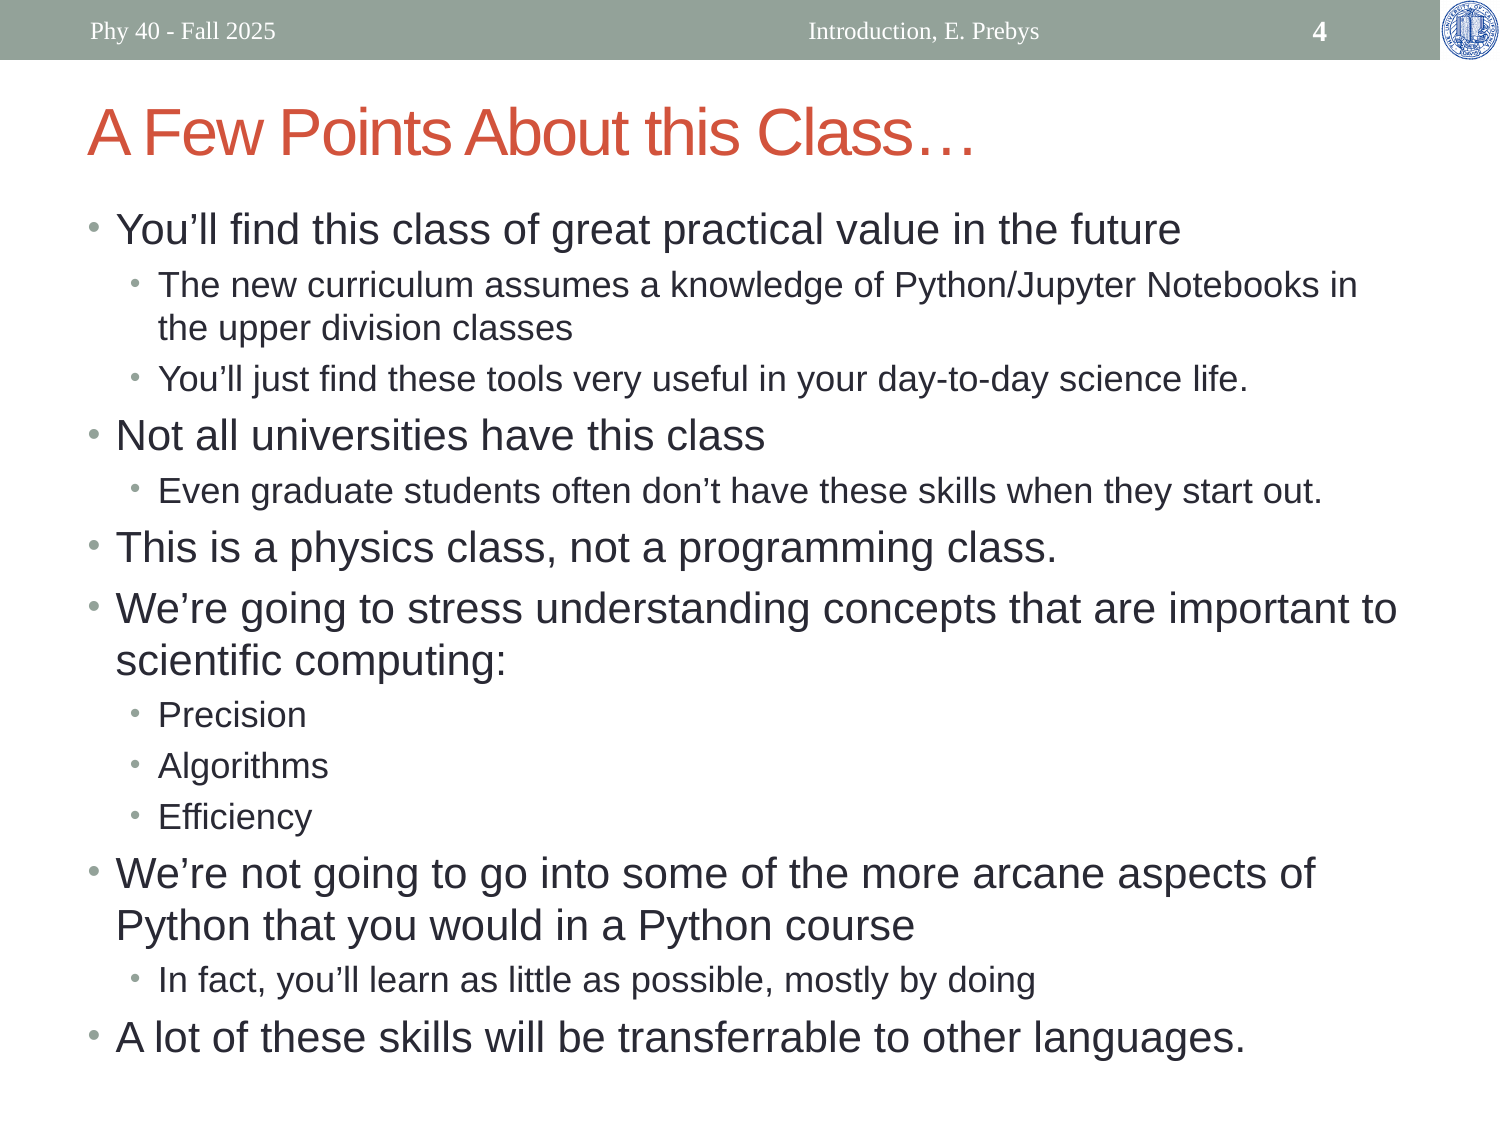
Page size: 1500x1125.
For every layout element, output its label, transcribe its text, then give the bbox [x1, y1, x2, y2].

slide_number 4 [1297, 3, 1425, 57]
slide_number Phy 40 - Fall 2025 [75, 3, 550, 57]
footer Introduction, E. Prebys [562, 3, 1286, 57]
title A Few Points About this Class… [72, 77, 1423, 181]
picture [1440, 0, 1500, 61]
list You’ll find this class of great practical value in the future The new curriculum assumes a knowledge of Python/Jupyter Notebooks in the upper division classes You’ll just find these tools very useful in your day-to-day science life. Not all universities have this class Even graduate students often don’t have these skills when they start out. This is a physics class, not a programming class. We’re going to stress understanding concepts that are important to scientific computing: Precision Algorithms Efficiency We’re not going to go into some of the more arcane aspects of Python that you would in a Python course In fact, you’ll learn as little as possible, mostly by doing A lot of these skills will be transferrable to other languages. [72, 193, 1423, 1087]
